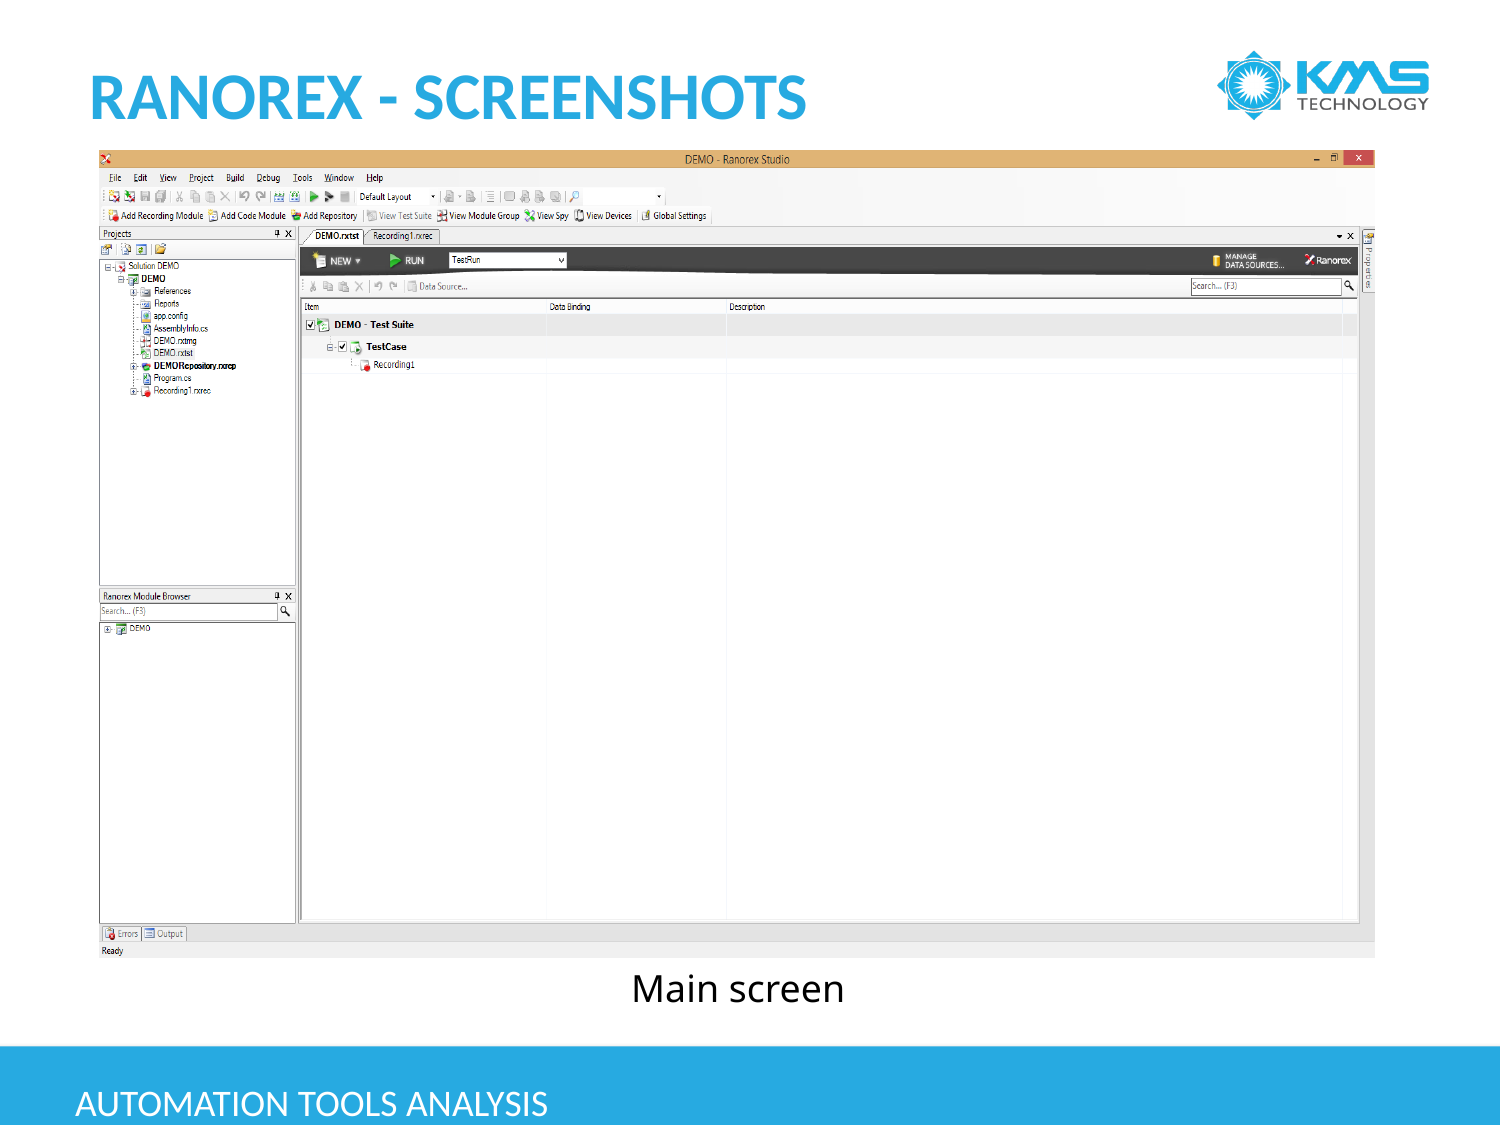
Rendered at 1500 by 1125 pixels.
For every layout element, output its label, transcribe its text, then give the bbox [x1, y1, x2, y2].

picture [1208, 45, 1436, 126]
title RANOREX - Screenshots [75, 45, 1148, 150]
text_box Main screen [616, 967, 767, 1108]
picture [99, 150, 1376, 959]
list Automation tools analysis [60, 1071, 975, 1125]
